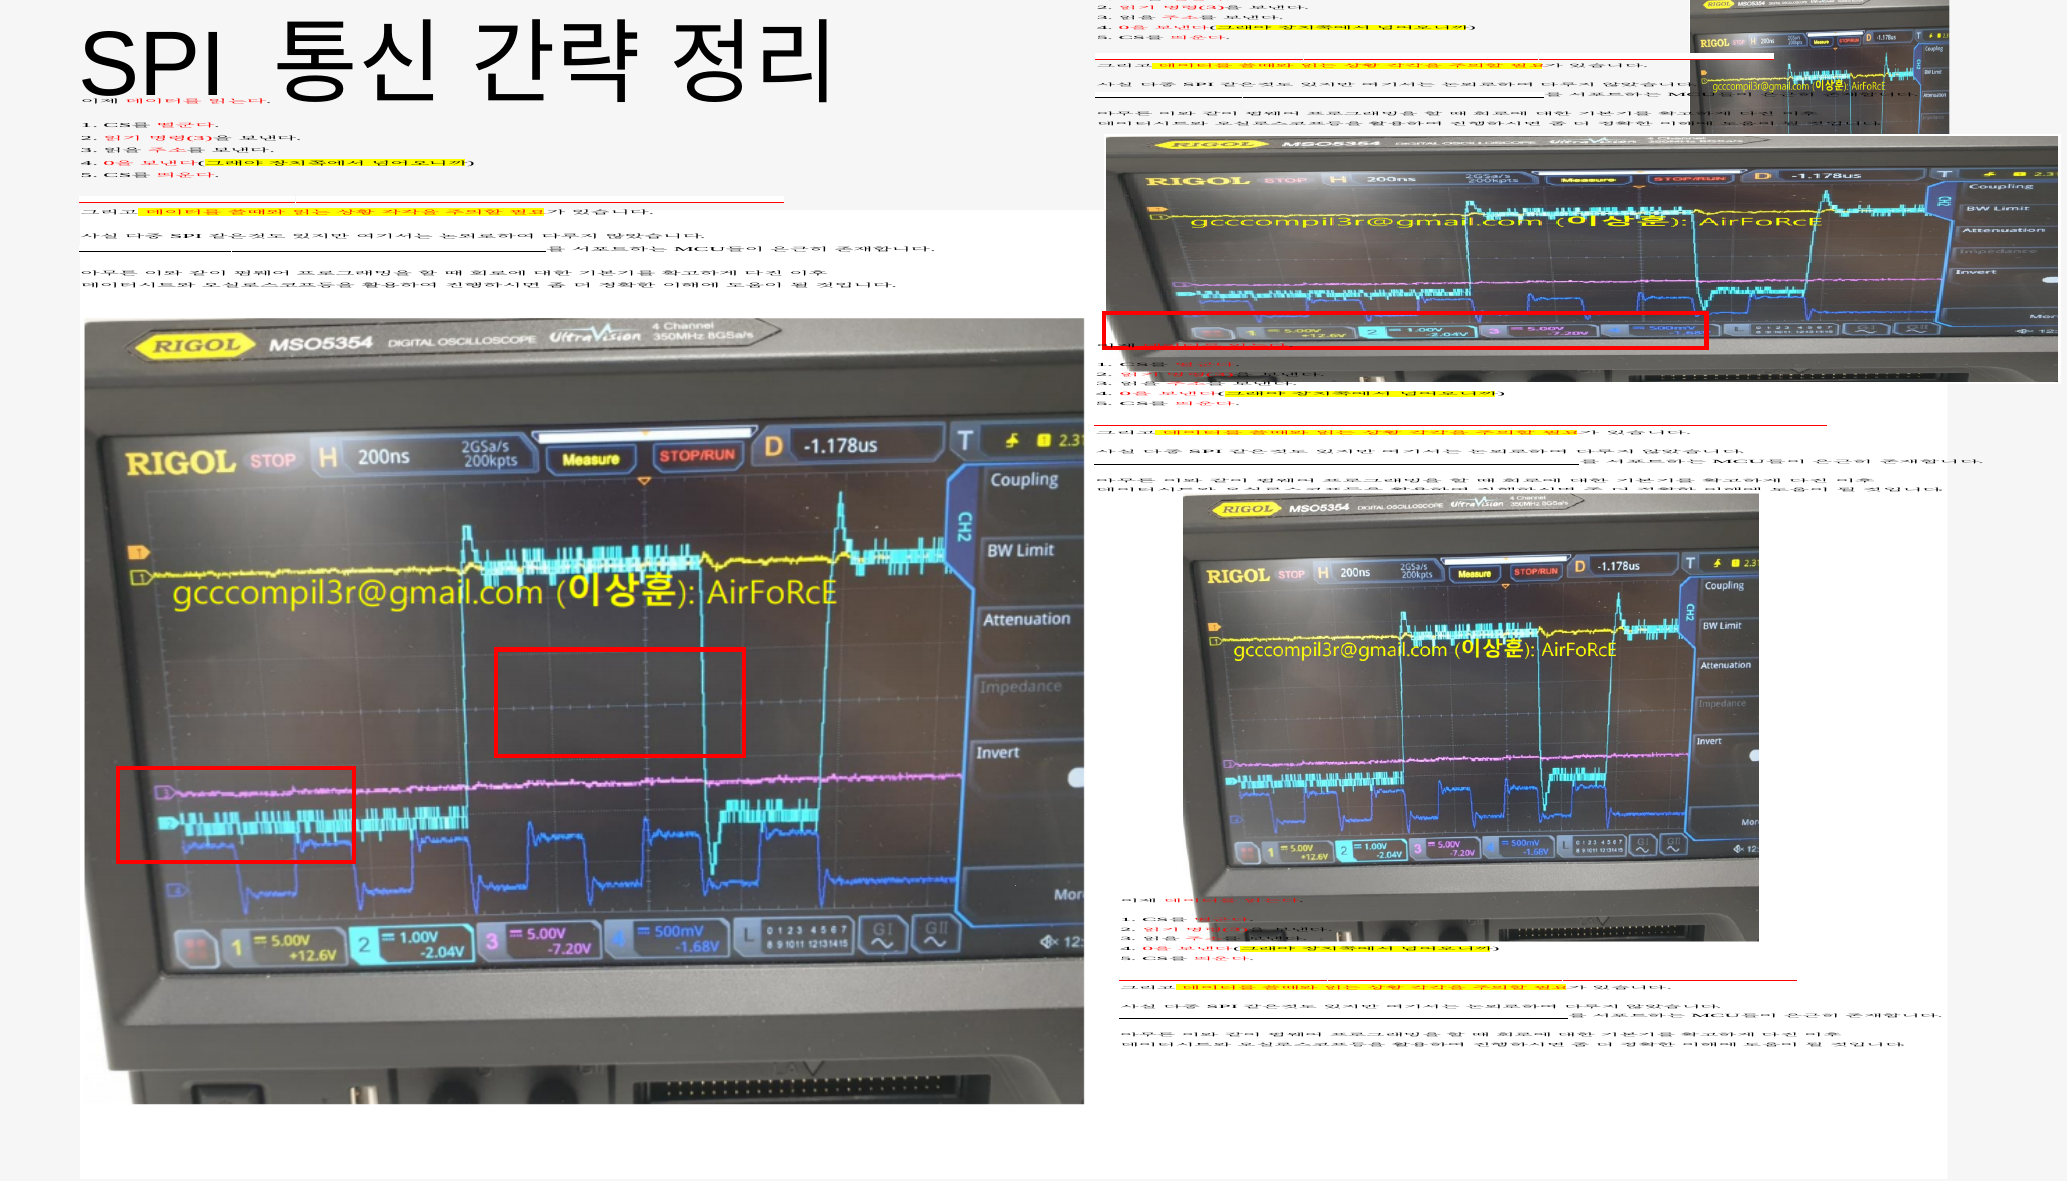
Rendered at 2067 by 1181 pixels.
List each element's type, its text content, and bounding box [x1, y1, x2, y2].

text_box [982, 330, 2067, 508]
picture [1104, 133, 2062, 330]
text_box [991, 0, 1996, 142]
text_box SPI 통신 간략 정리 [78, 31, 986, 81]
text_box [1015, 885, 2020, 1063]
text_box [0, 82, 1016, 309]
picture [1180, 489, 1760, 885]
picture [82, 312, 1087, 1111]
